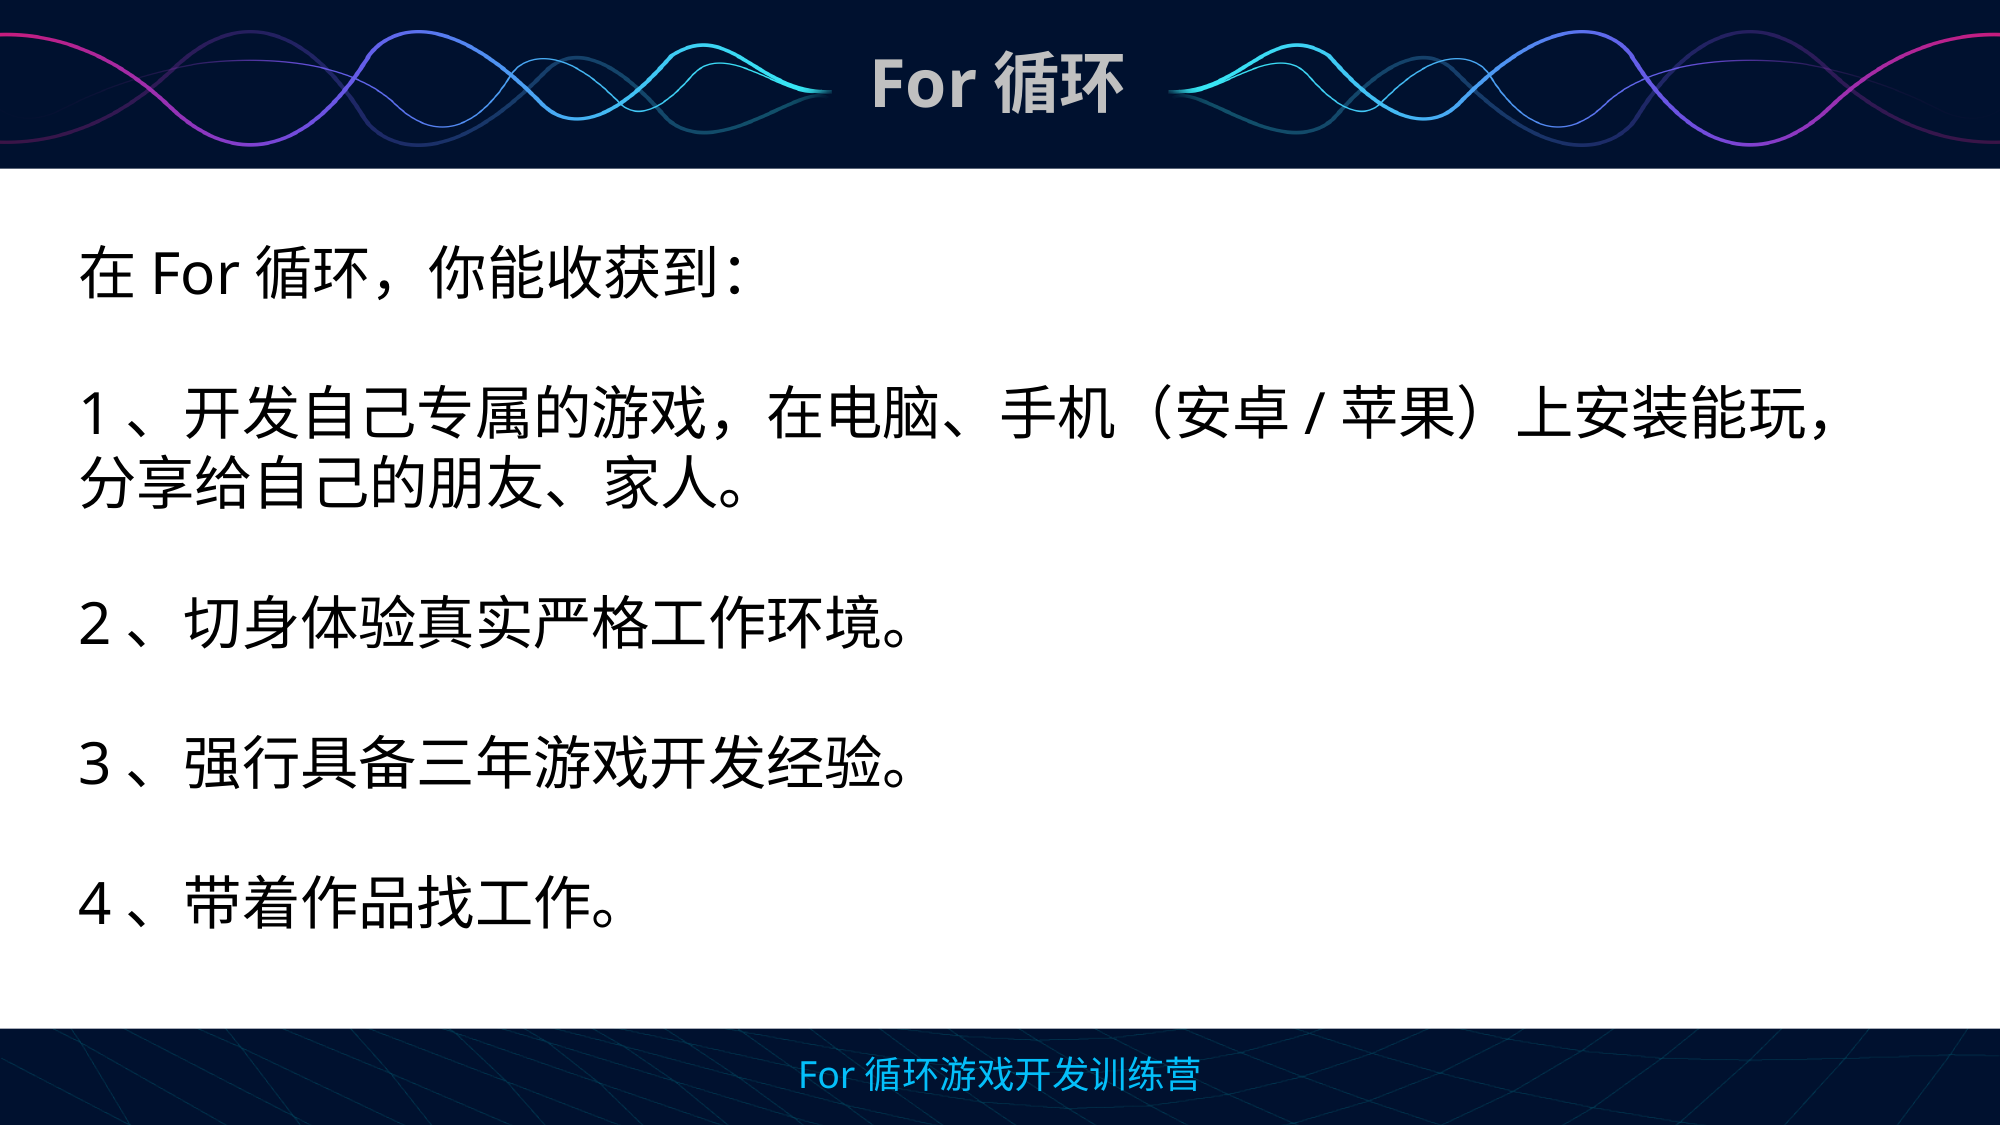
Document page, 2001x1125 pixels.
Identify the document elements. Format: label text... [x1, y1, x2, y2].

text_box 在For循环，你能收获到： 1、开发自己专属的游戏，在电脑、手机（安卓/苹果）上安装能玩，分享给自己的朋友、家人。 2、切身体验真实严格工作环境。 3、强行具备三年游戏开发经验。 4、带着作品找工作。 [63, 228, 1937, 944]
picture [0, 7, 873, 195]
picture [1127, 7, 2000, 195]
text_box For循环 [873, 33, 1127, 128]
